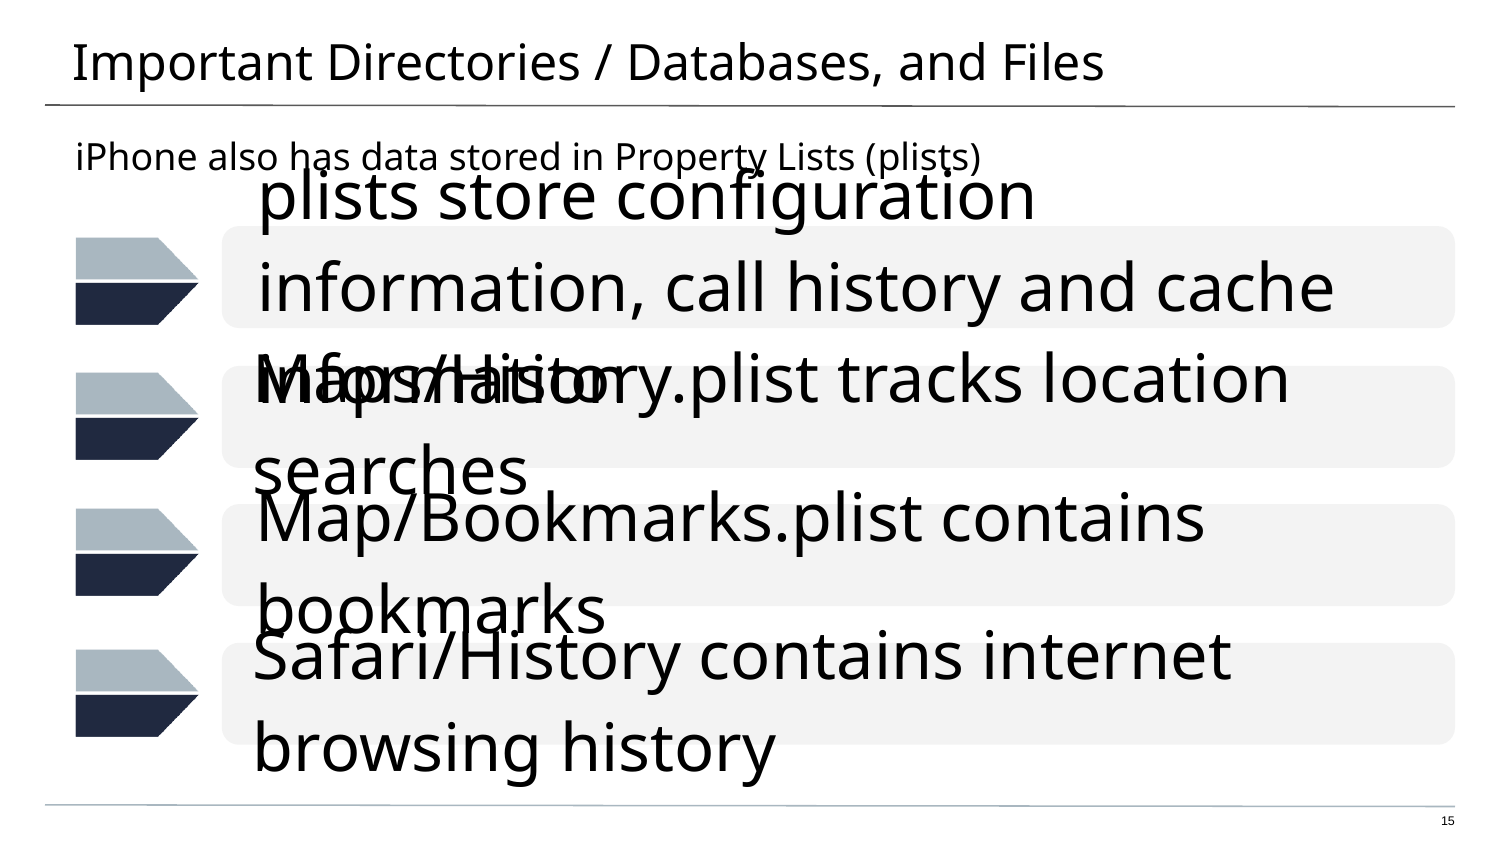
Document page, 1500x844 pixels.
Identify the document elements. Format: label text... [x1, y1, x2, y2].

title Important Directories / Databases, and Files [0, 0, 1500, 88]
subtitle Safari/History contains internet browsing history [0, 642, 1500, 743]
slide_number 15 [1412, 813, 1455, 831]
subtitle Maps/History.plist tracks location searches [0, 366, 1500, 466]
subtitle Map/Bookmarks.plist contains bookmarks [0, 504, 1500, 605]
subtitle plists store configuration information, call history and cache information [2, 229, 1500, 329]
subtitle iPhone also has data stored in Property Lists (plists) [0, 110, 1500, 171]
